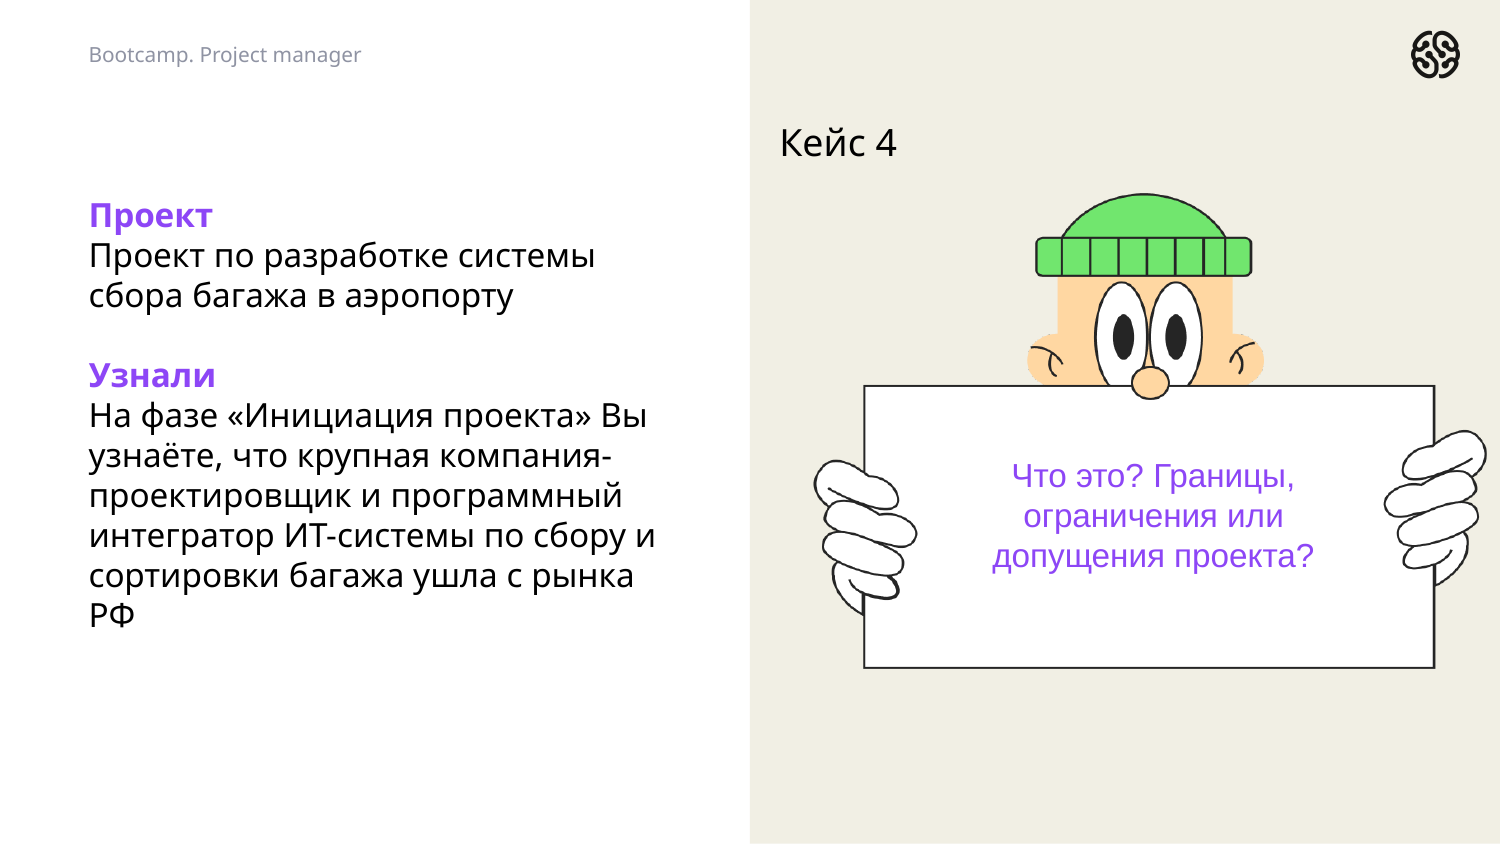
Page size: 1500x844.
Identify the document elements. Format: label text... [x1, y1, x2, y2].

picture [813, 193, 1487, 669]
text_box Кейс 4 [779, 118, 1412, 193]
subtitle Bootcamp. Project manager [88, 24, 750, 84]
picture [1411, 30, 1460, 79]
text_box Проект Проект по разработке системы сбора багажа в аэропорту Узнали На фазе «Инициация проекта» Вы узнаёте, что крупная компания-проектировщик и программный интегратор ИТ-системы по сбору и сортировки багажа ушла с рынка РФ [88, 193, 687, 634]
